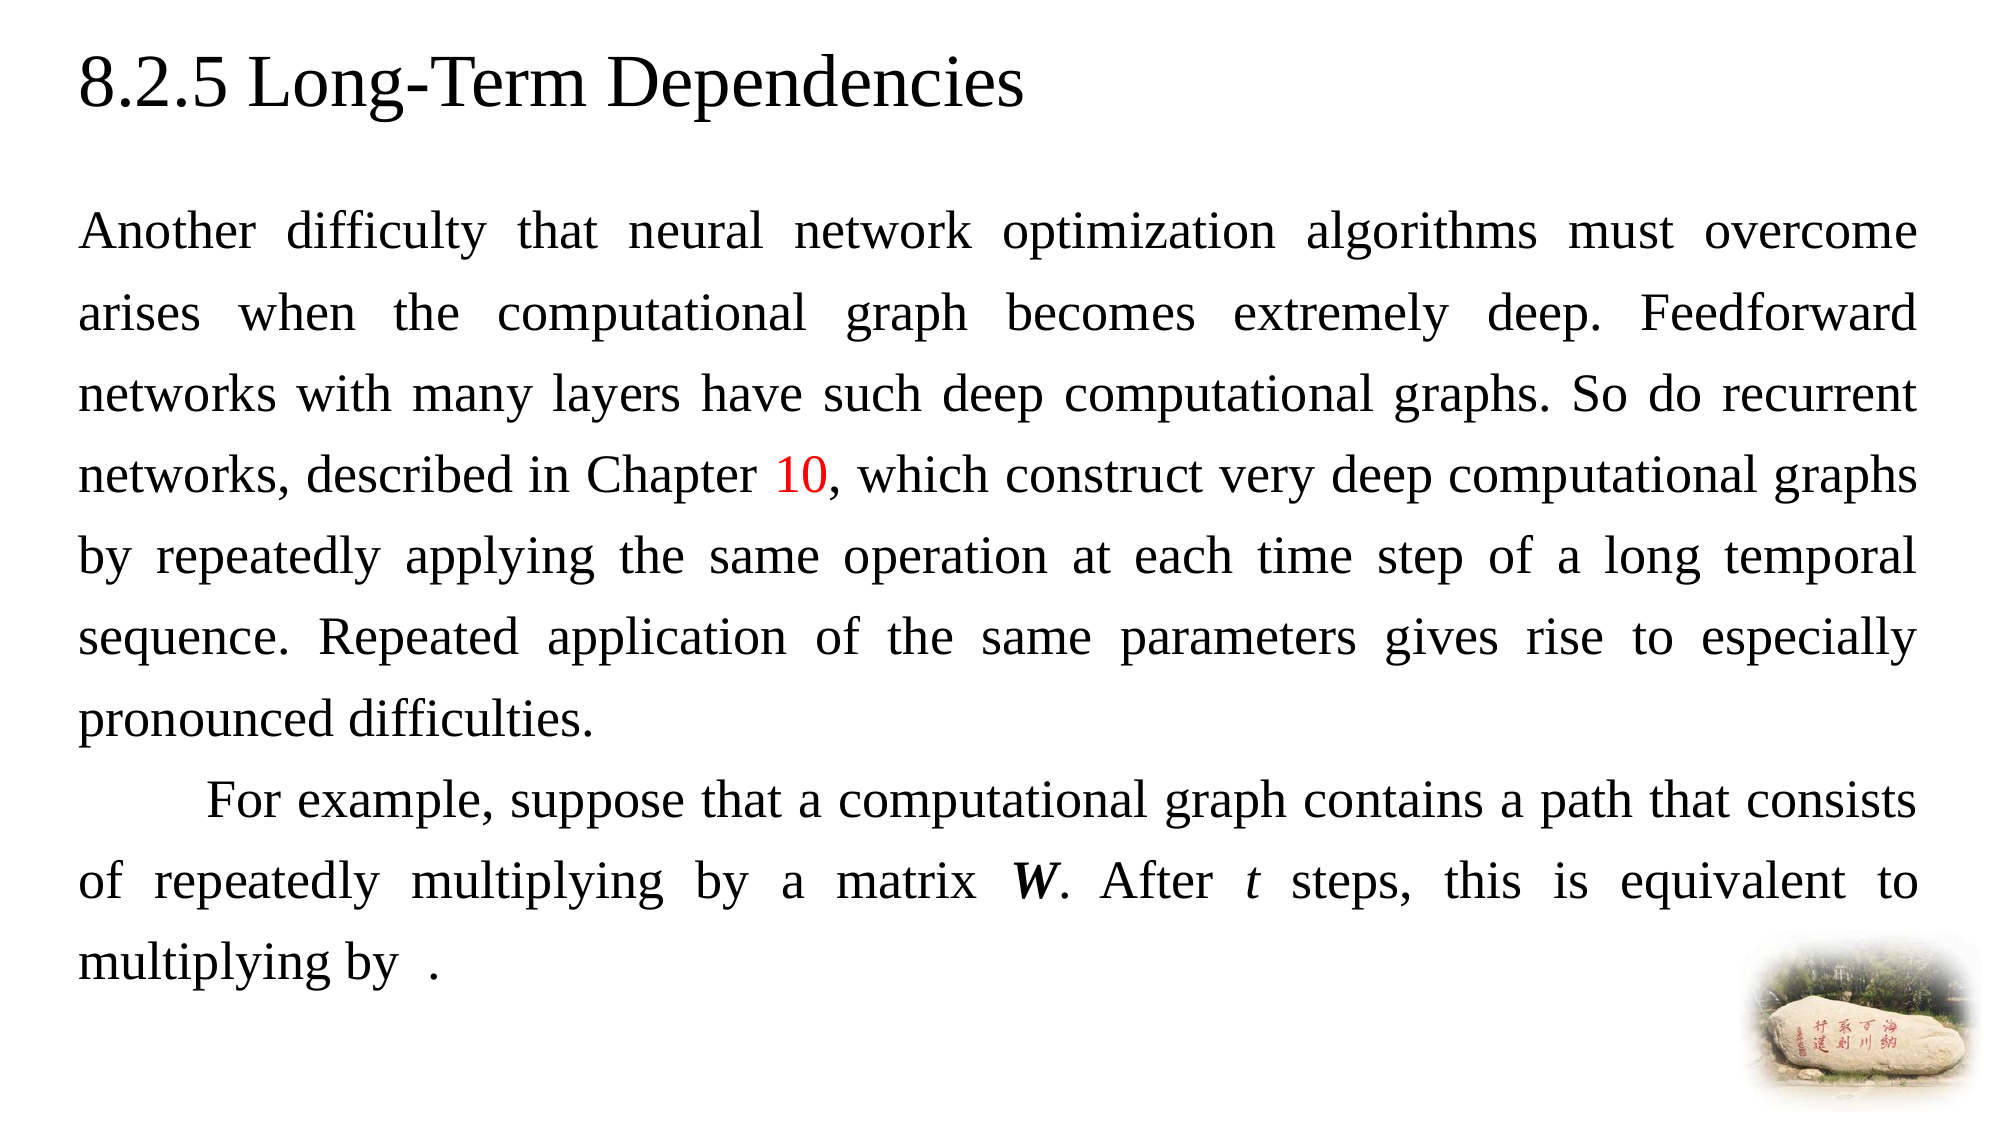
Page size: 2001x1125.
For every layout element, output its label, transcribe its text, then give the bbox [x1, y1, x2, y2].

title 8.2.5 Long-Term Dependencies [63, 21, 1936, 142]
picture [1740, 927, 1985, 1112]
